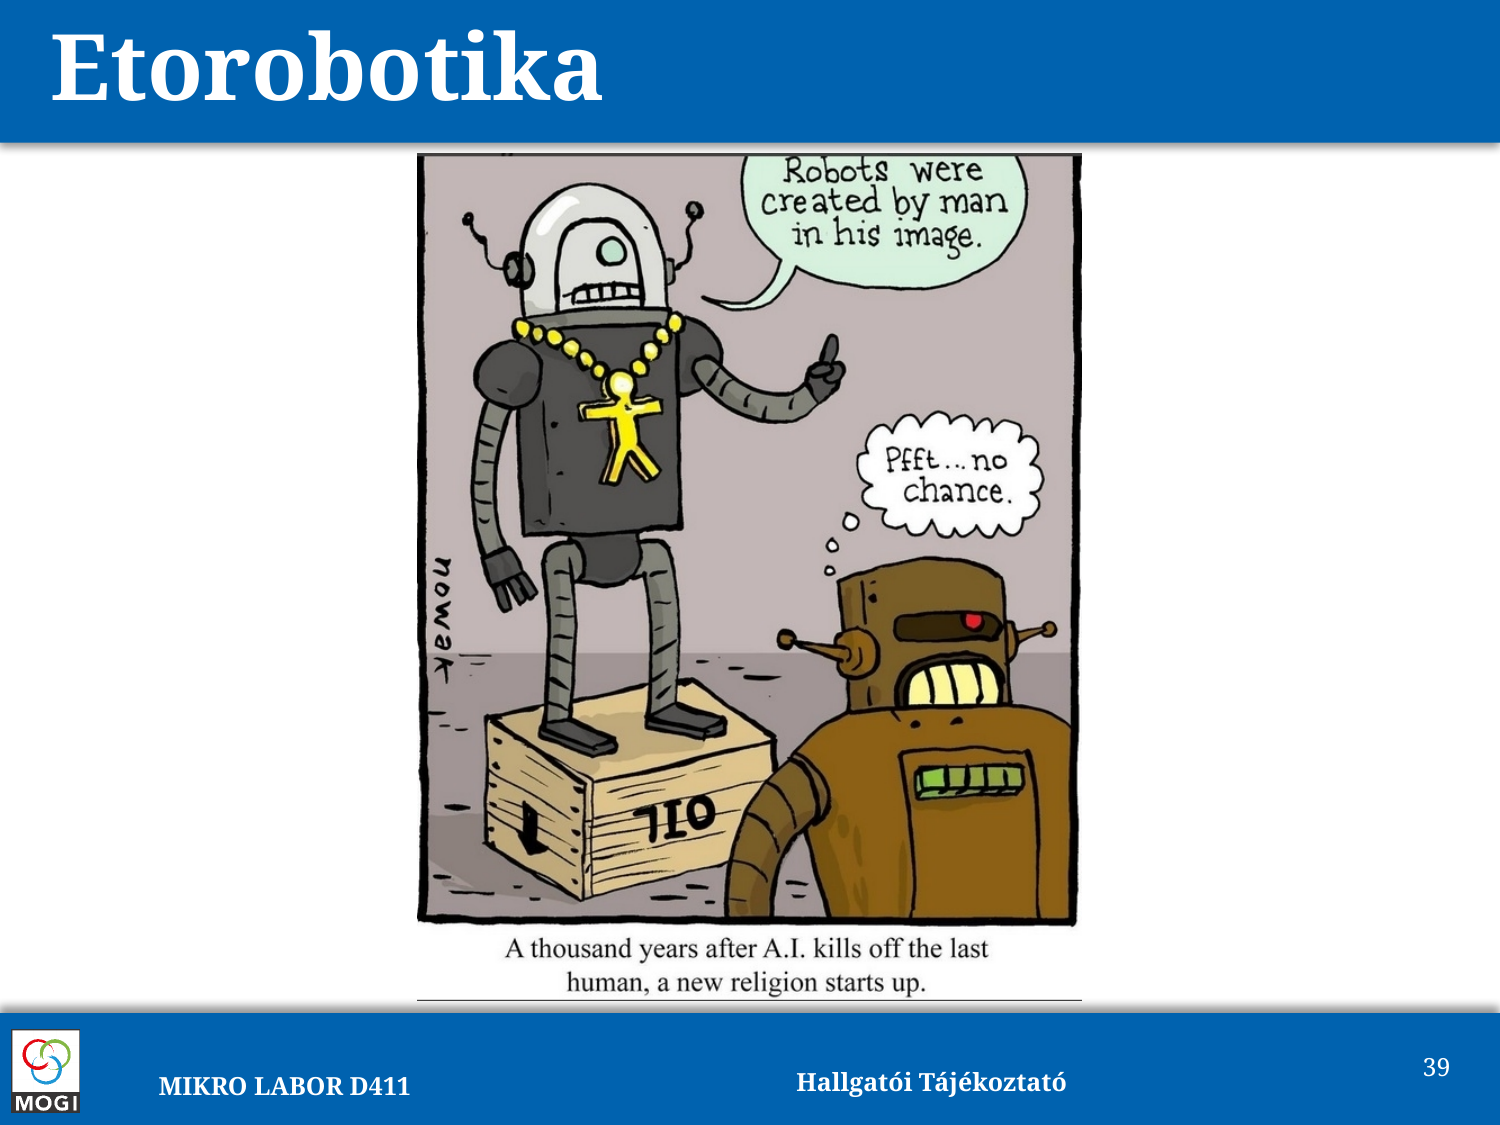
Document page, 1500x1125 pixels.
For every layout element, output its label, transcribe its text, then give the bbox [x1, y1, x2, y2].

picture [11, 1029, 80, 1113]
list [417, 153, 1081, 1001]
title Etorobotika [35, 17, 1464, 125]
footer Hallgatói Tájékoztató [490, 1029, 1374, 1109]
slide_number MIKRO Labor D411 [91, 1029, 479, 1109]
slide_number 39 [1385, 1029, 1488, 1107]
